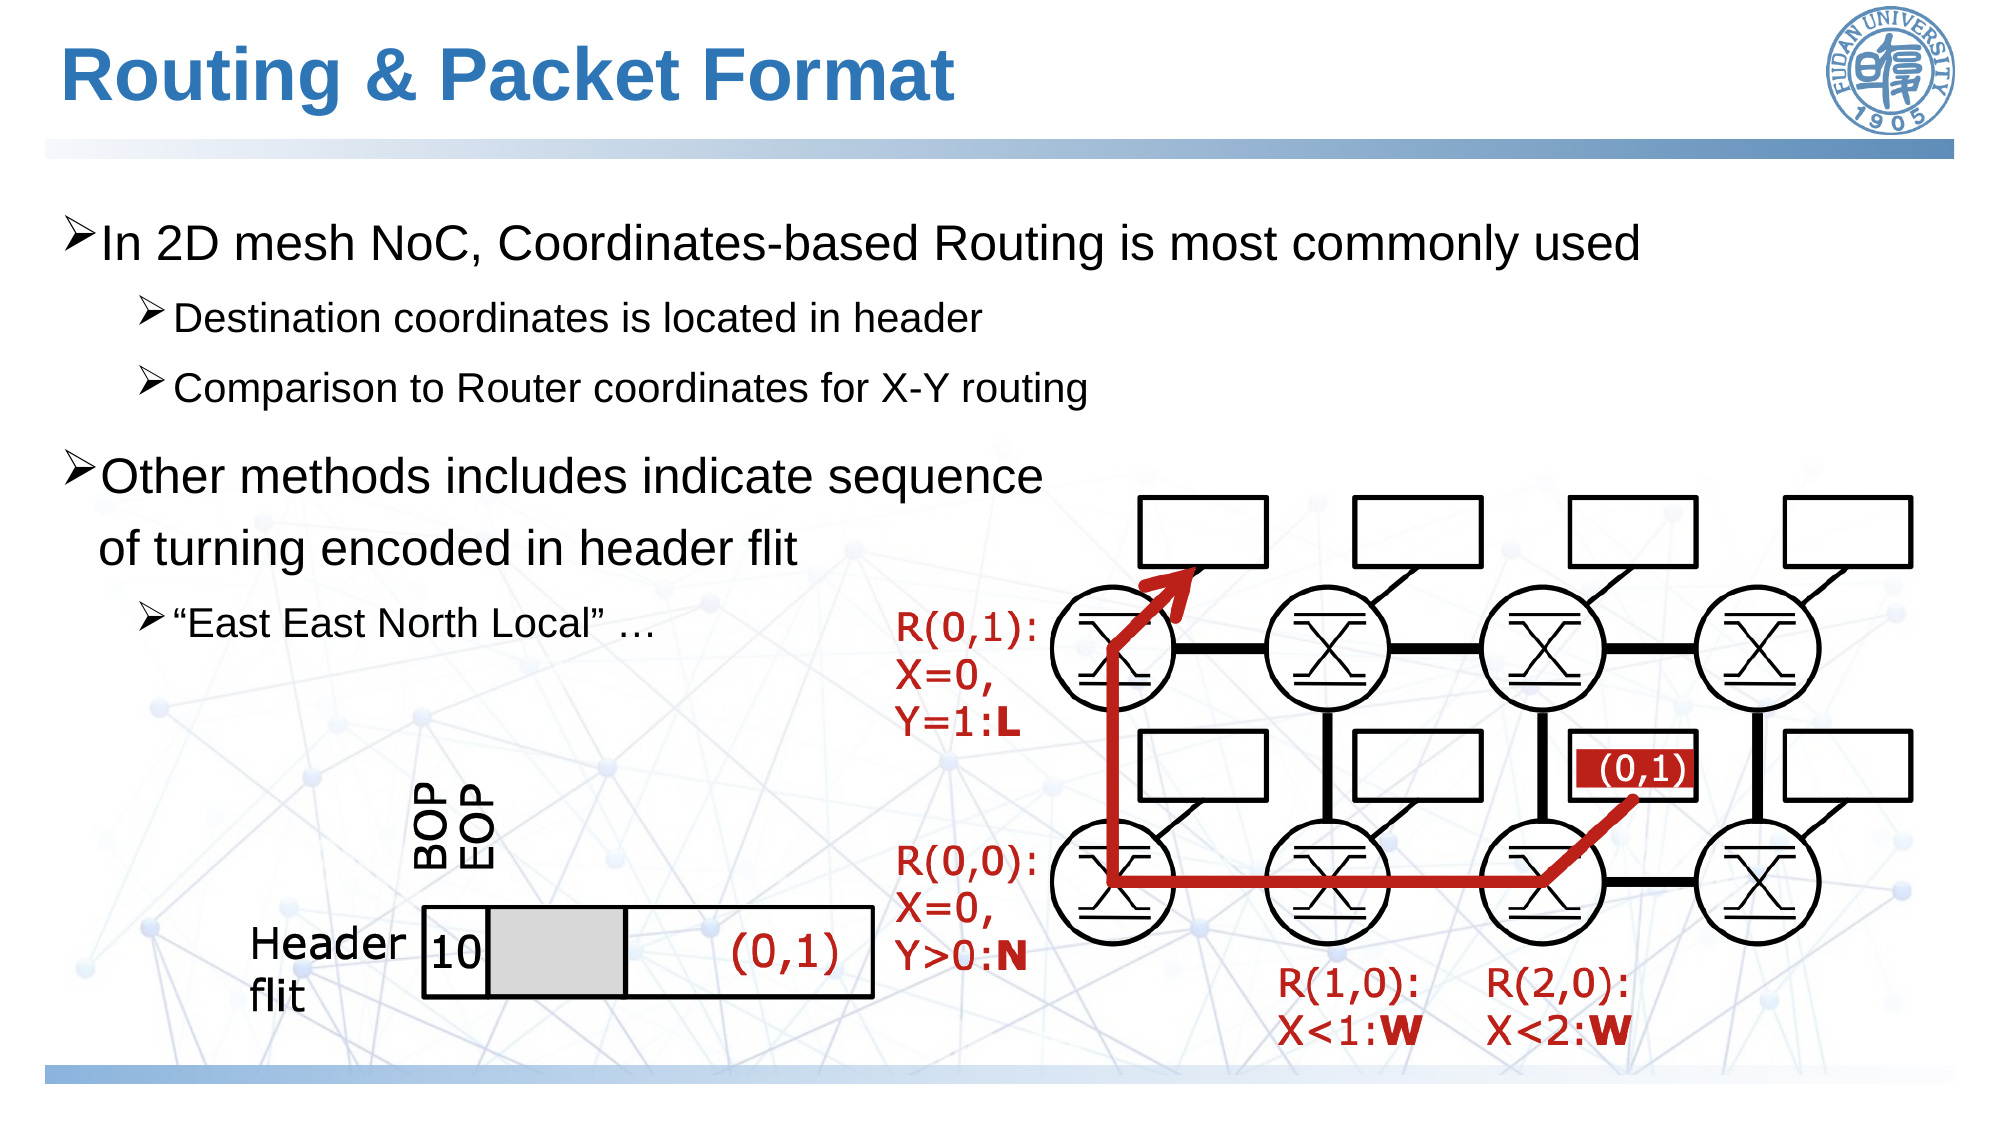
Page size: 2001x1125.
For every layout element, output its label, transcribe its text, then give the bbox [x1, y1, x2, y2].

title Routing & Packet Format [45, 22, 1493, 131]
list In 2D mesh NoC, Coordinates-based Routing is most commonly used Destination coordinates is located in header Comparison to Router coordinates for X-Y routing Other methods includes indicate sequence of turning encoded in header flit “East East North Local” … [45, 190, 1955, 1014]
picture [216, 471, 2000, 1074]
